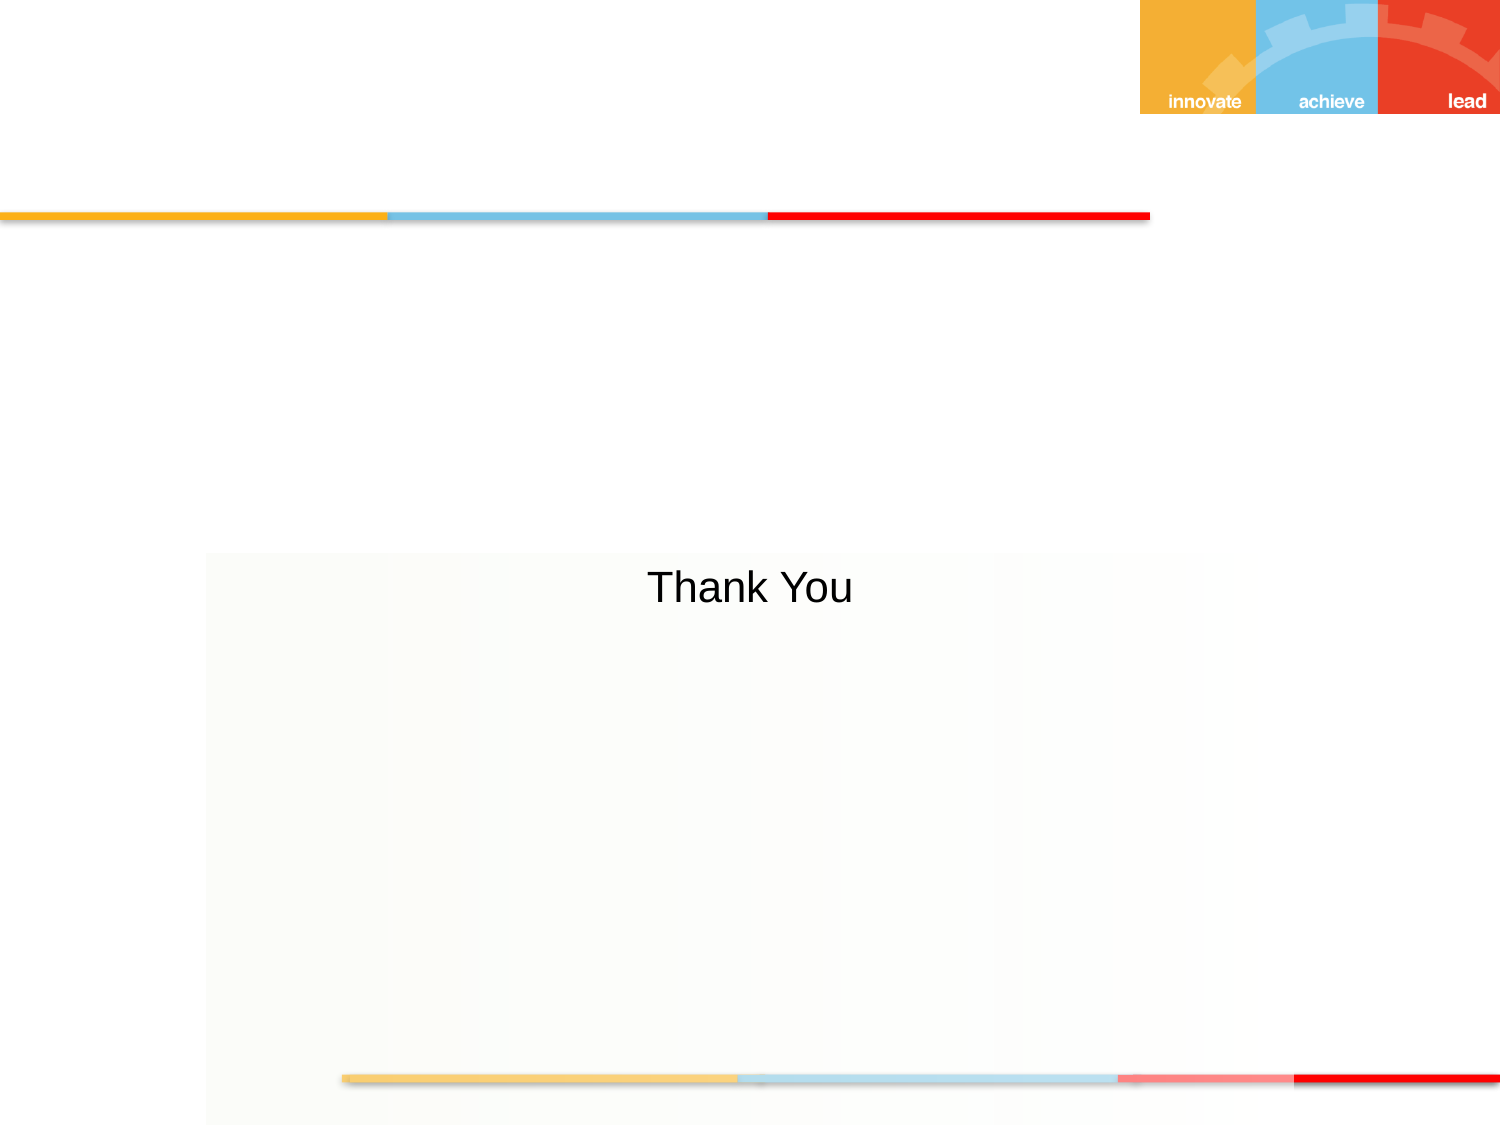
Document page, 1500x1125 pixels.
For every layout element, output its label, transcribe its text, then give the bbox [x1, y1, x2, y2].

picture [1140, 0, 1500, 114]
list Thank You [206, 553, 1294, 1125]
